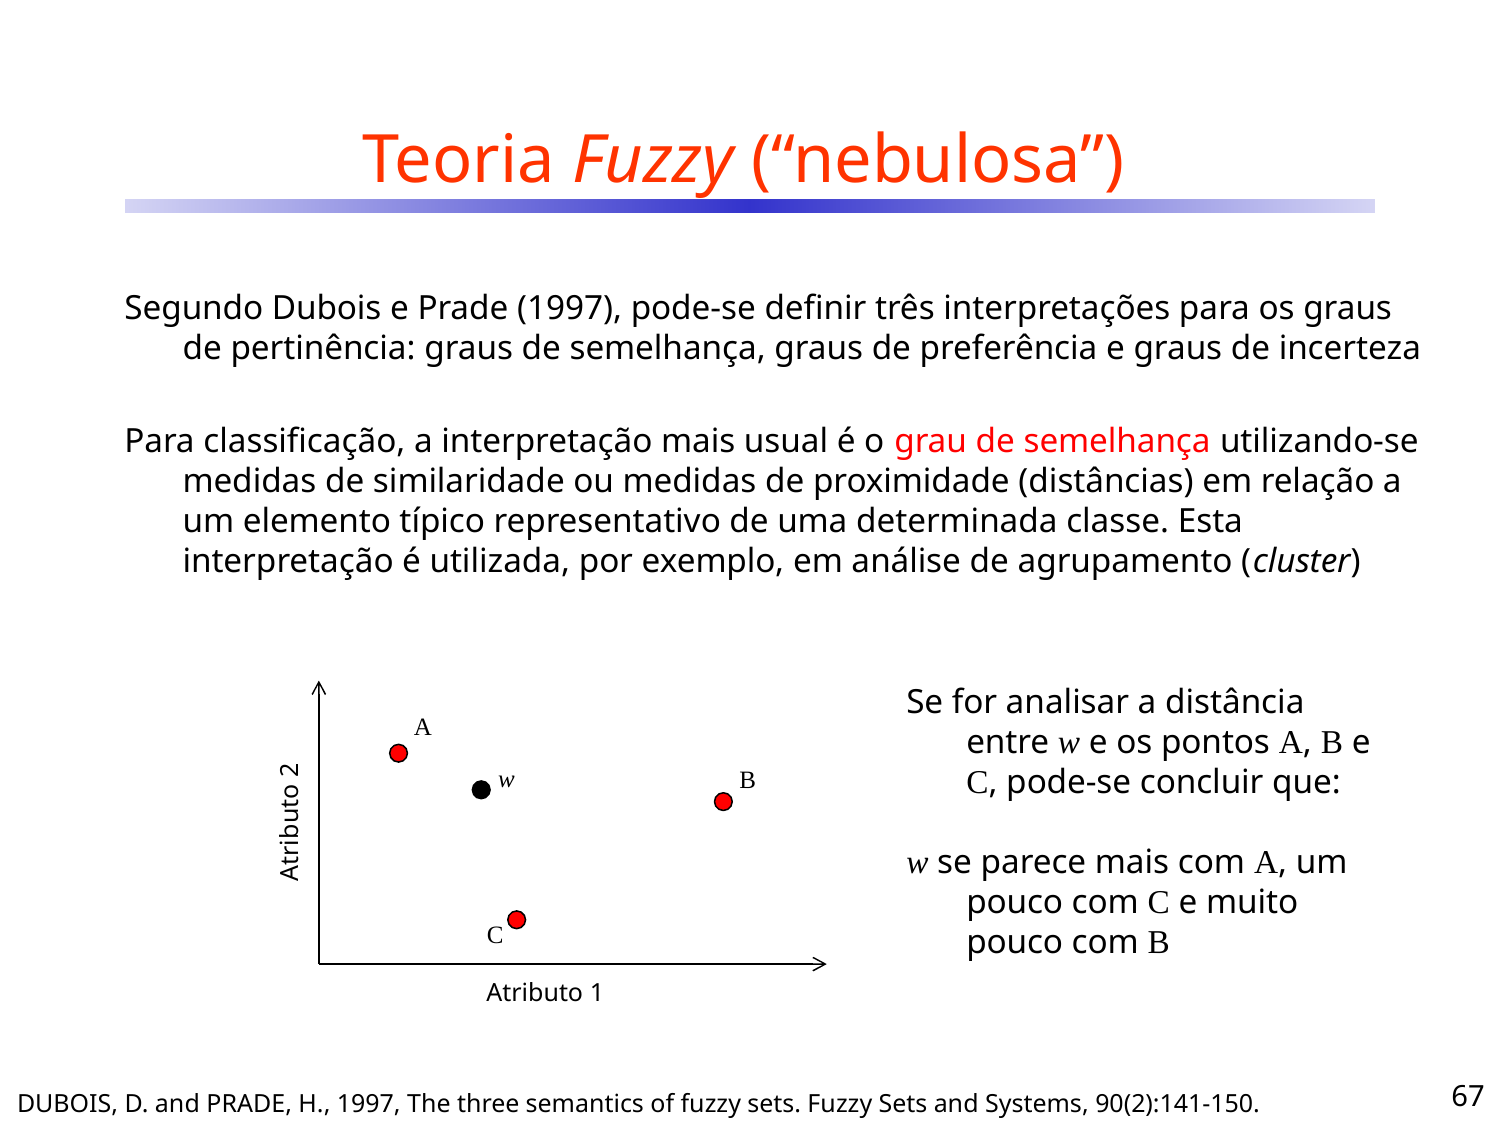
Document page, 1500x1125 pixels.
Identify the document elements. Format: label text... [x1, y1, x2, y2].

slide_number 67 [1187, 1049, 1500, 1125]
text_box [472, 755, 531, 801]
text_box Se for analisar a distância entre w e os pontos A, B e C, pode-se concluir que: w se parece mais com A, um pouco com C e muito pouco com B [891, 673, 1388, 968]
title Teoria Fuzzy (“nebulosa”) [49, 99, 1438, 213]
text_box Segundo Dubois e Prade (1997), pode-se definir três interpretações para os graus de pertinência: graus de semelhança, graus de preferência e graus de incerteza Para classificação, a interpretação mais usual é o grau de semelhança utilizando-se medidas de similaridade ou medidas de proximidade (distâncias) em relação a um elemento típico representativo de uma determinada classe. Esta interpretação é utilizada, por exemplo, em análise de agrupamento (cluster) [109, 278, 1445, 587]
text_box DUBOIS, D. and PRADE, H., 1997, The three semantics of fuzzy sets. Fuzzy Sets and Systems, 90(2):141-150. [2, 1079, 1360, 1125]
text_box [265, 680, 827, 1016]
